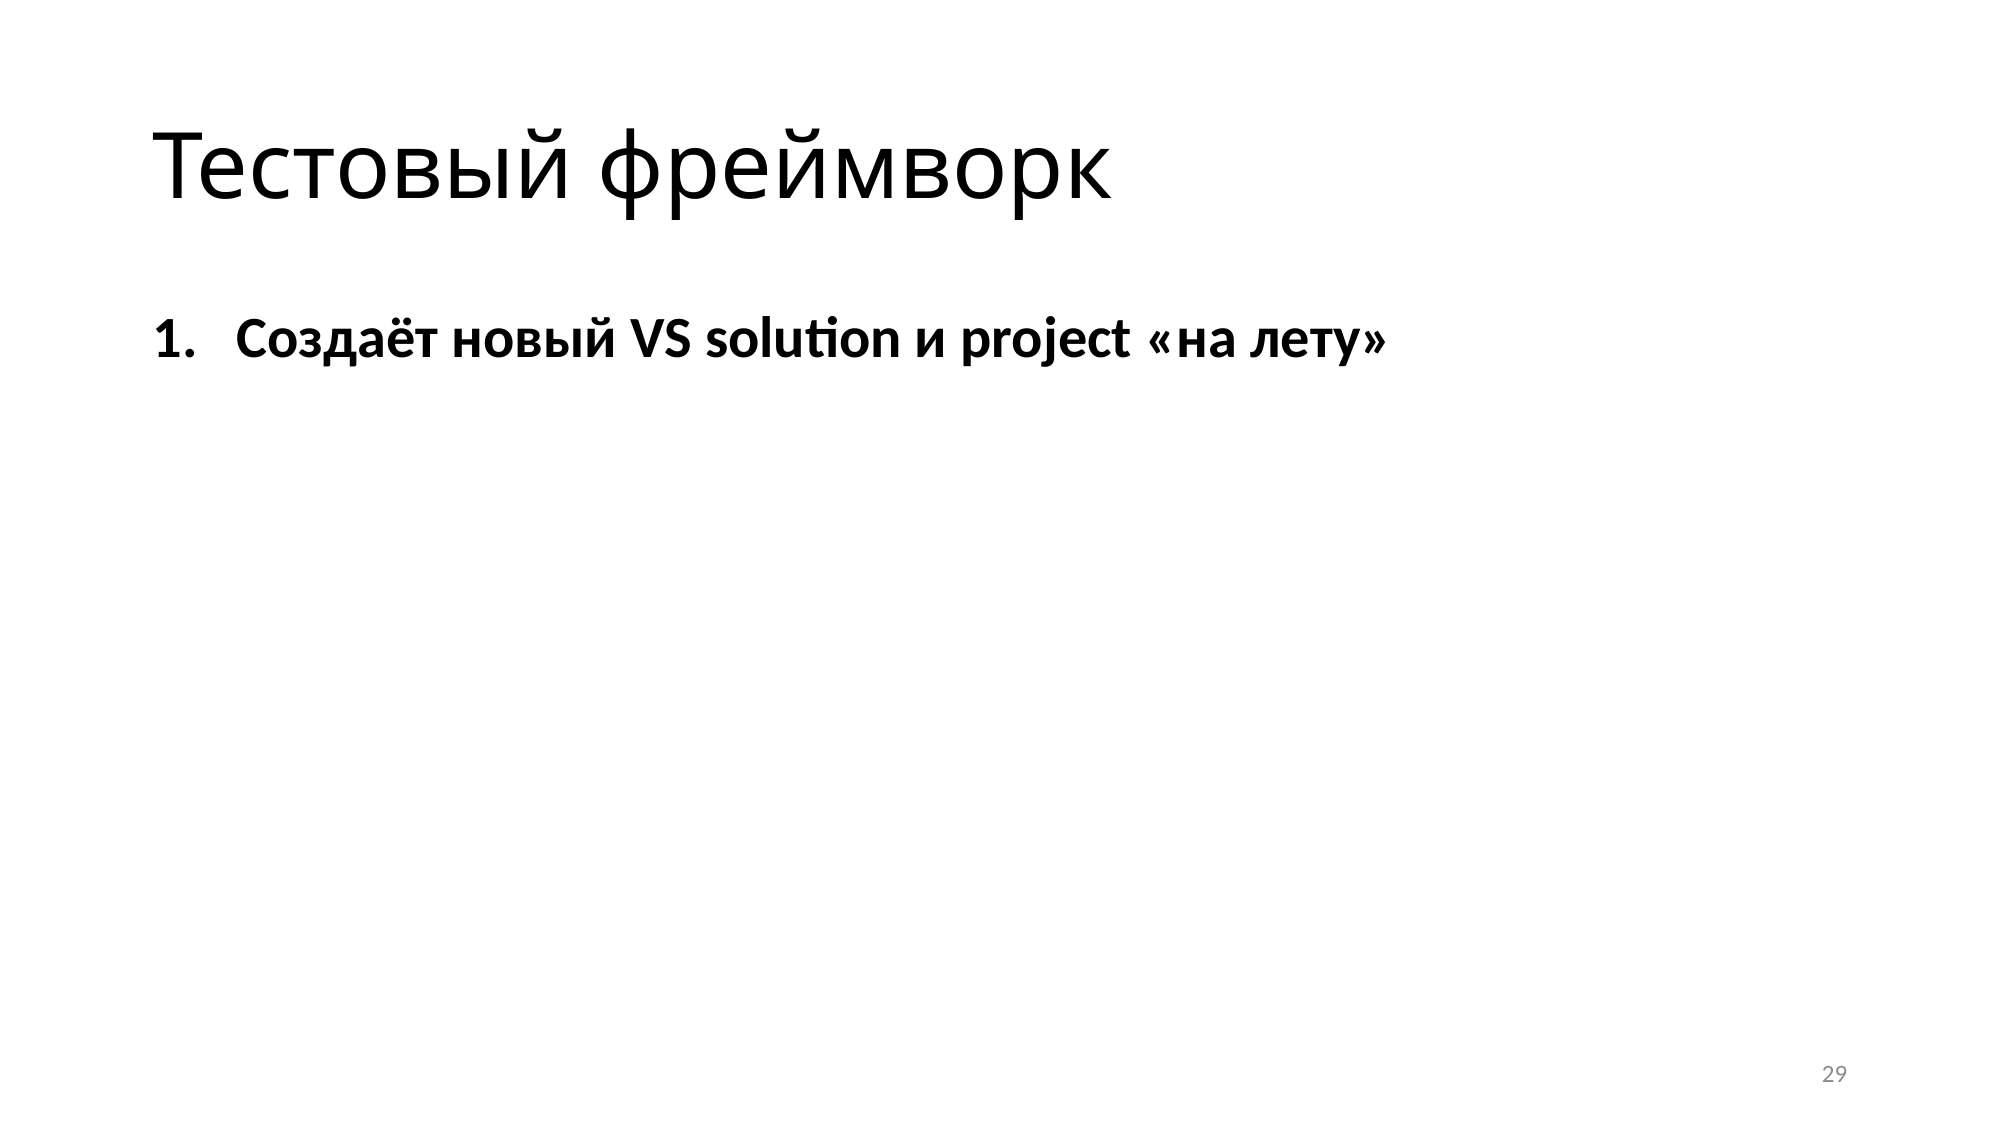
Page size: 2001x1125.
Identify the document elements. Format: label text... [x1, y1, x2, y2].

title Тестовый фреймворк [137, 59, 1863, 278]
list Создаёт новый VS solution и project «на лету» [137, 299, 1863, 1014]
slide_number 29 [1412, 1042, 1863, 1103]
